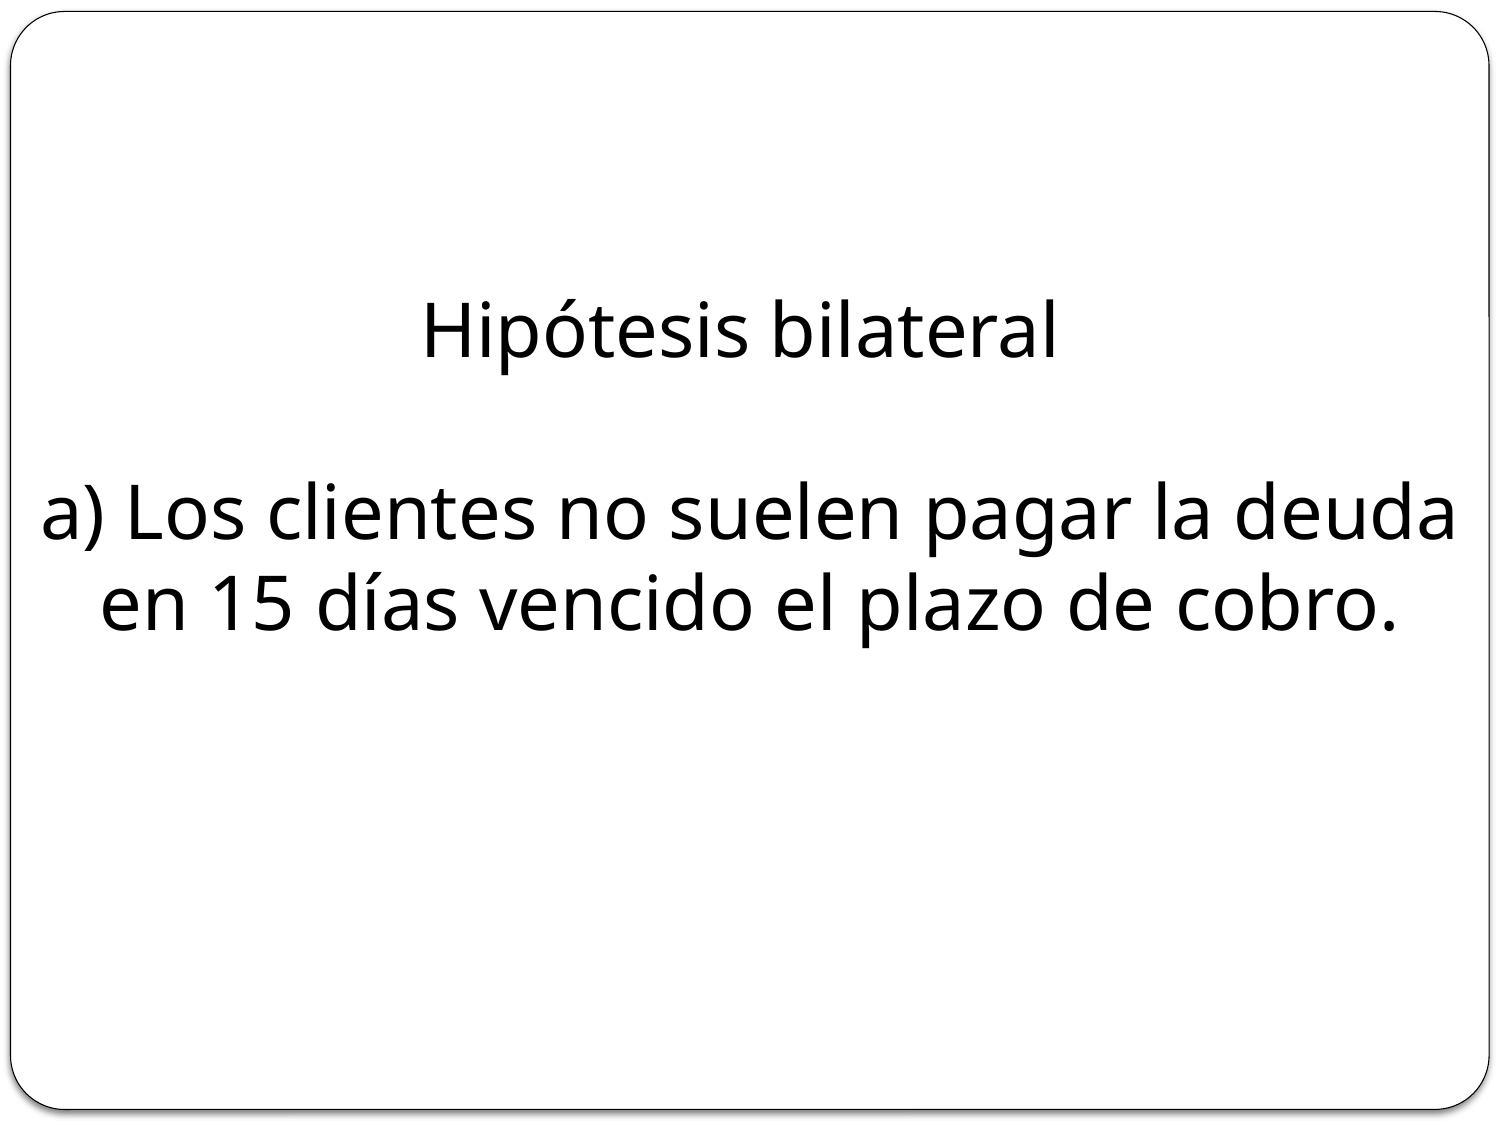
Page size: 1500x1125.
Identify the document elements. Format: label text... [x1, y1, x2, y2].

title Hipótesis bilateral a) Los clientes no suelen pagar la deuda en 15 días vencido el plazo de cobro. [17, 208, 1483, 752]
